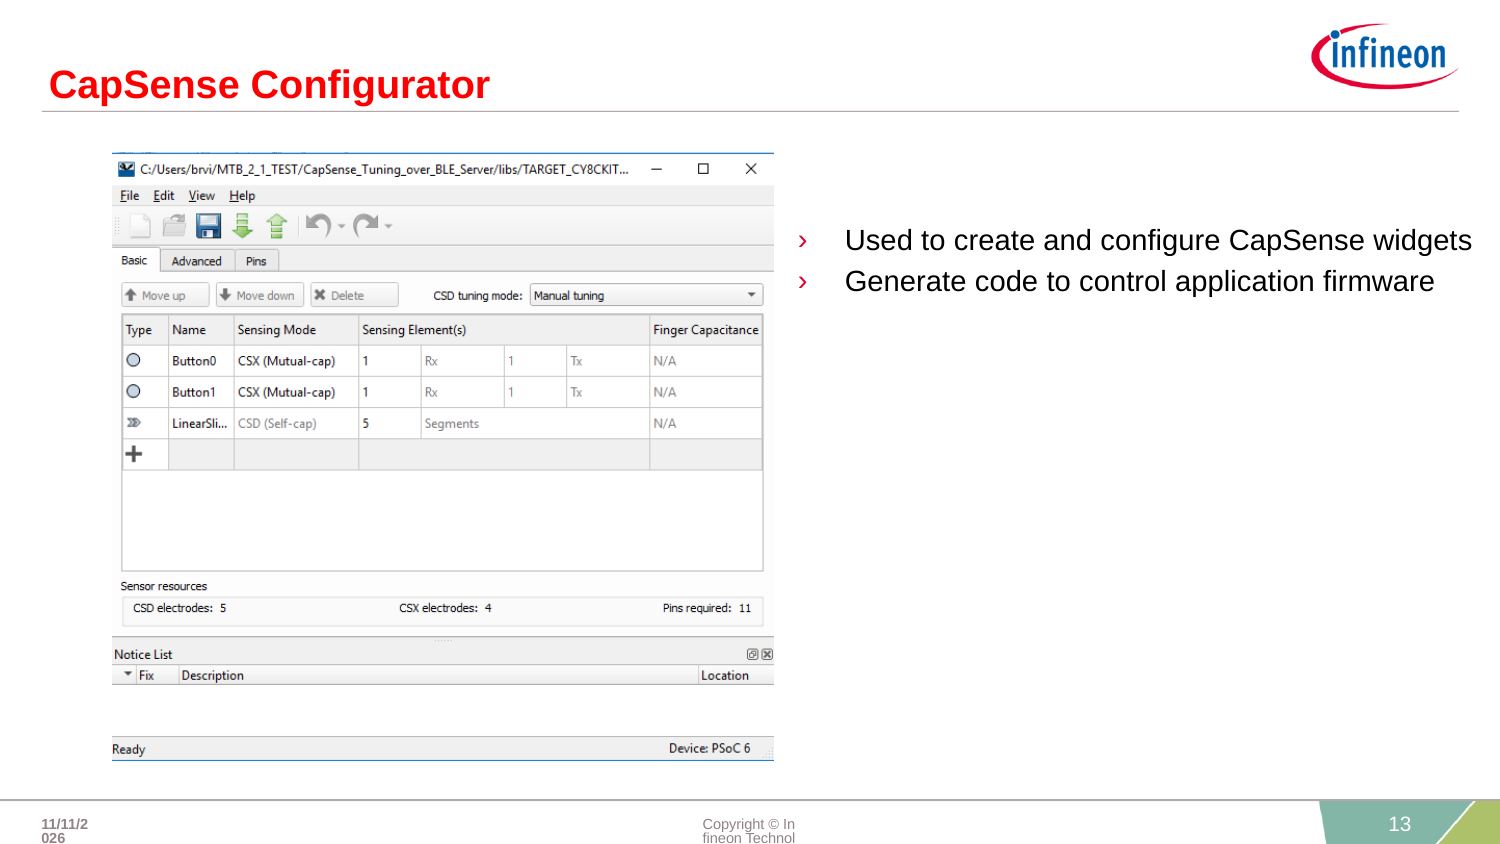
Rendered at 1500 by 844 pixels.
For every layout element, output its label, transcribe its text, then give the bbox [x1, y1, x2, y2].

text_box Used to create and configure CapSense widgets Generate code to control application firmware [797, 221, 1474, 298]
footer Copyright © Infineon Technologies AG 2020. All rights reserved. [702, 804, 798, 843]
slide_number 21-May-20 [41, 804, 89, 843]
picture [111, 152, 774, 761]
picture [0, 799, 1500, 844]
picture [0, 0, 1500, 112]
slide_number 13 [1364, 804, 1412, 843]
title CapSense Configurator [48, 20, 1234, 109]
